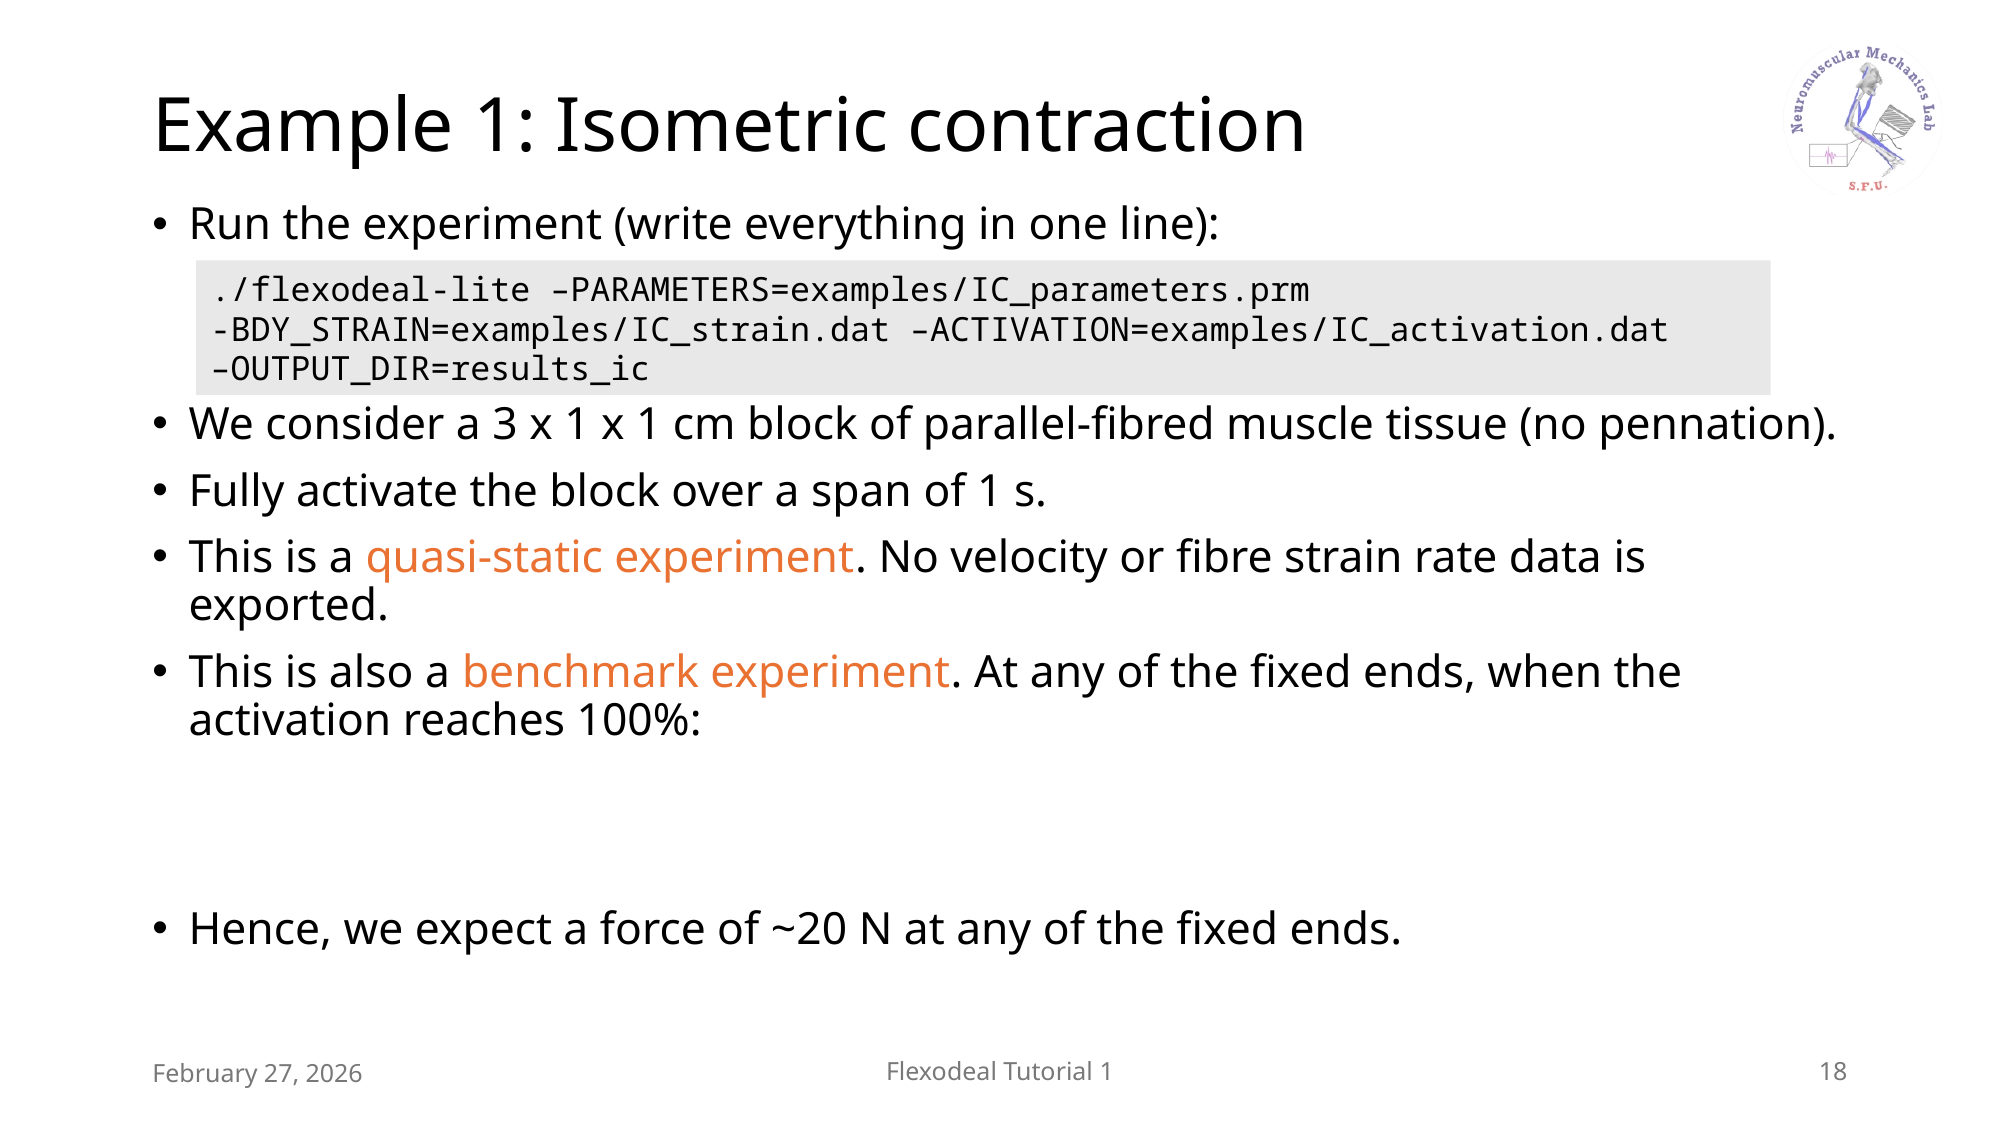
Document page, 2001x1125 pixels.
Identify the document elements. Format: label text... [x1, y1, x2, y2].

text_box ./flexodeal-lite –PARAMETERS=examples/IC_parameters.prm -BDY_STRAIN=examples/IC_strain.dat –ACTIVATION=examples/IC_activation.dat –OUTPUT_DIR=results_ic [195, 260, 1771, 395]
title Example 1: Isometric contraction [137, 59, 1863, 195]
slide_number 18 [1412, 1042, 1863, 1103]
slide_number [137, 1042, 588, 1103]
footer Flexodeal Tutorial 1 [662, 1042, 1338, 1103]
